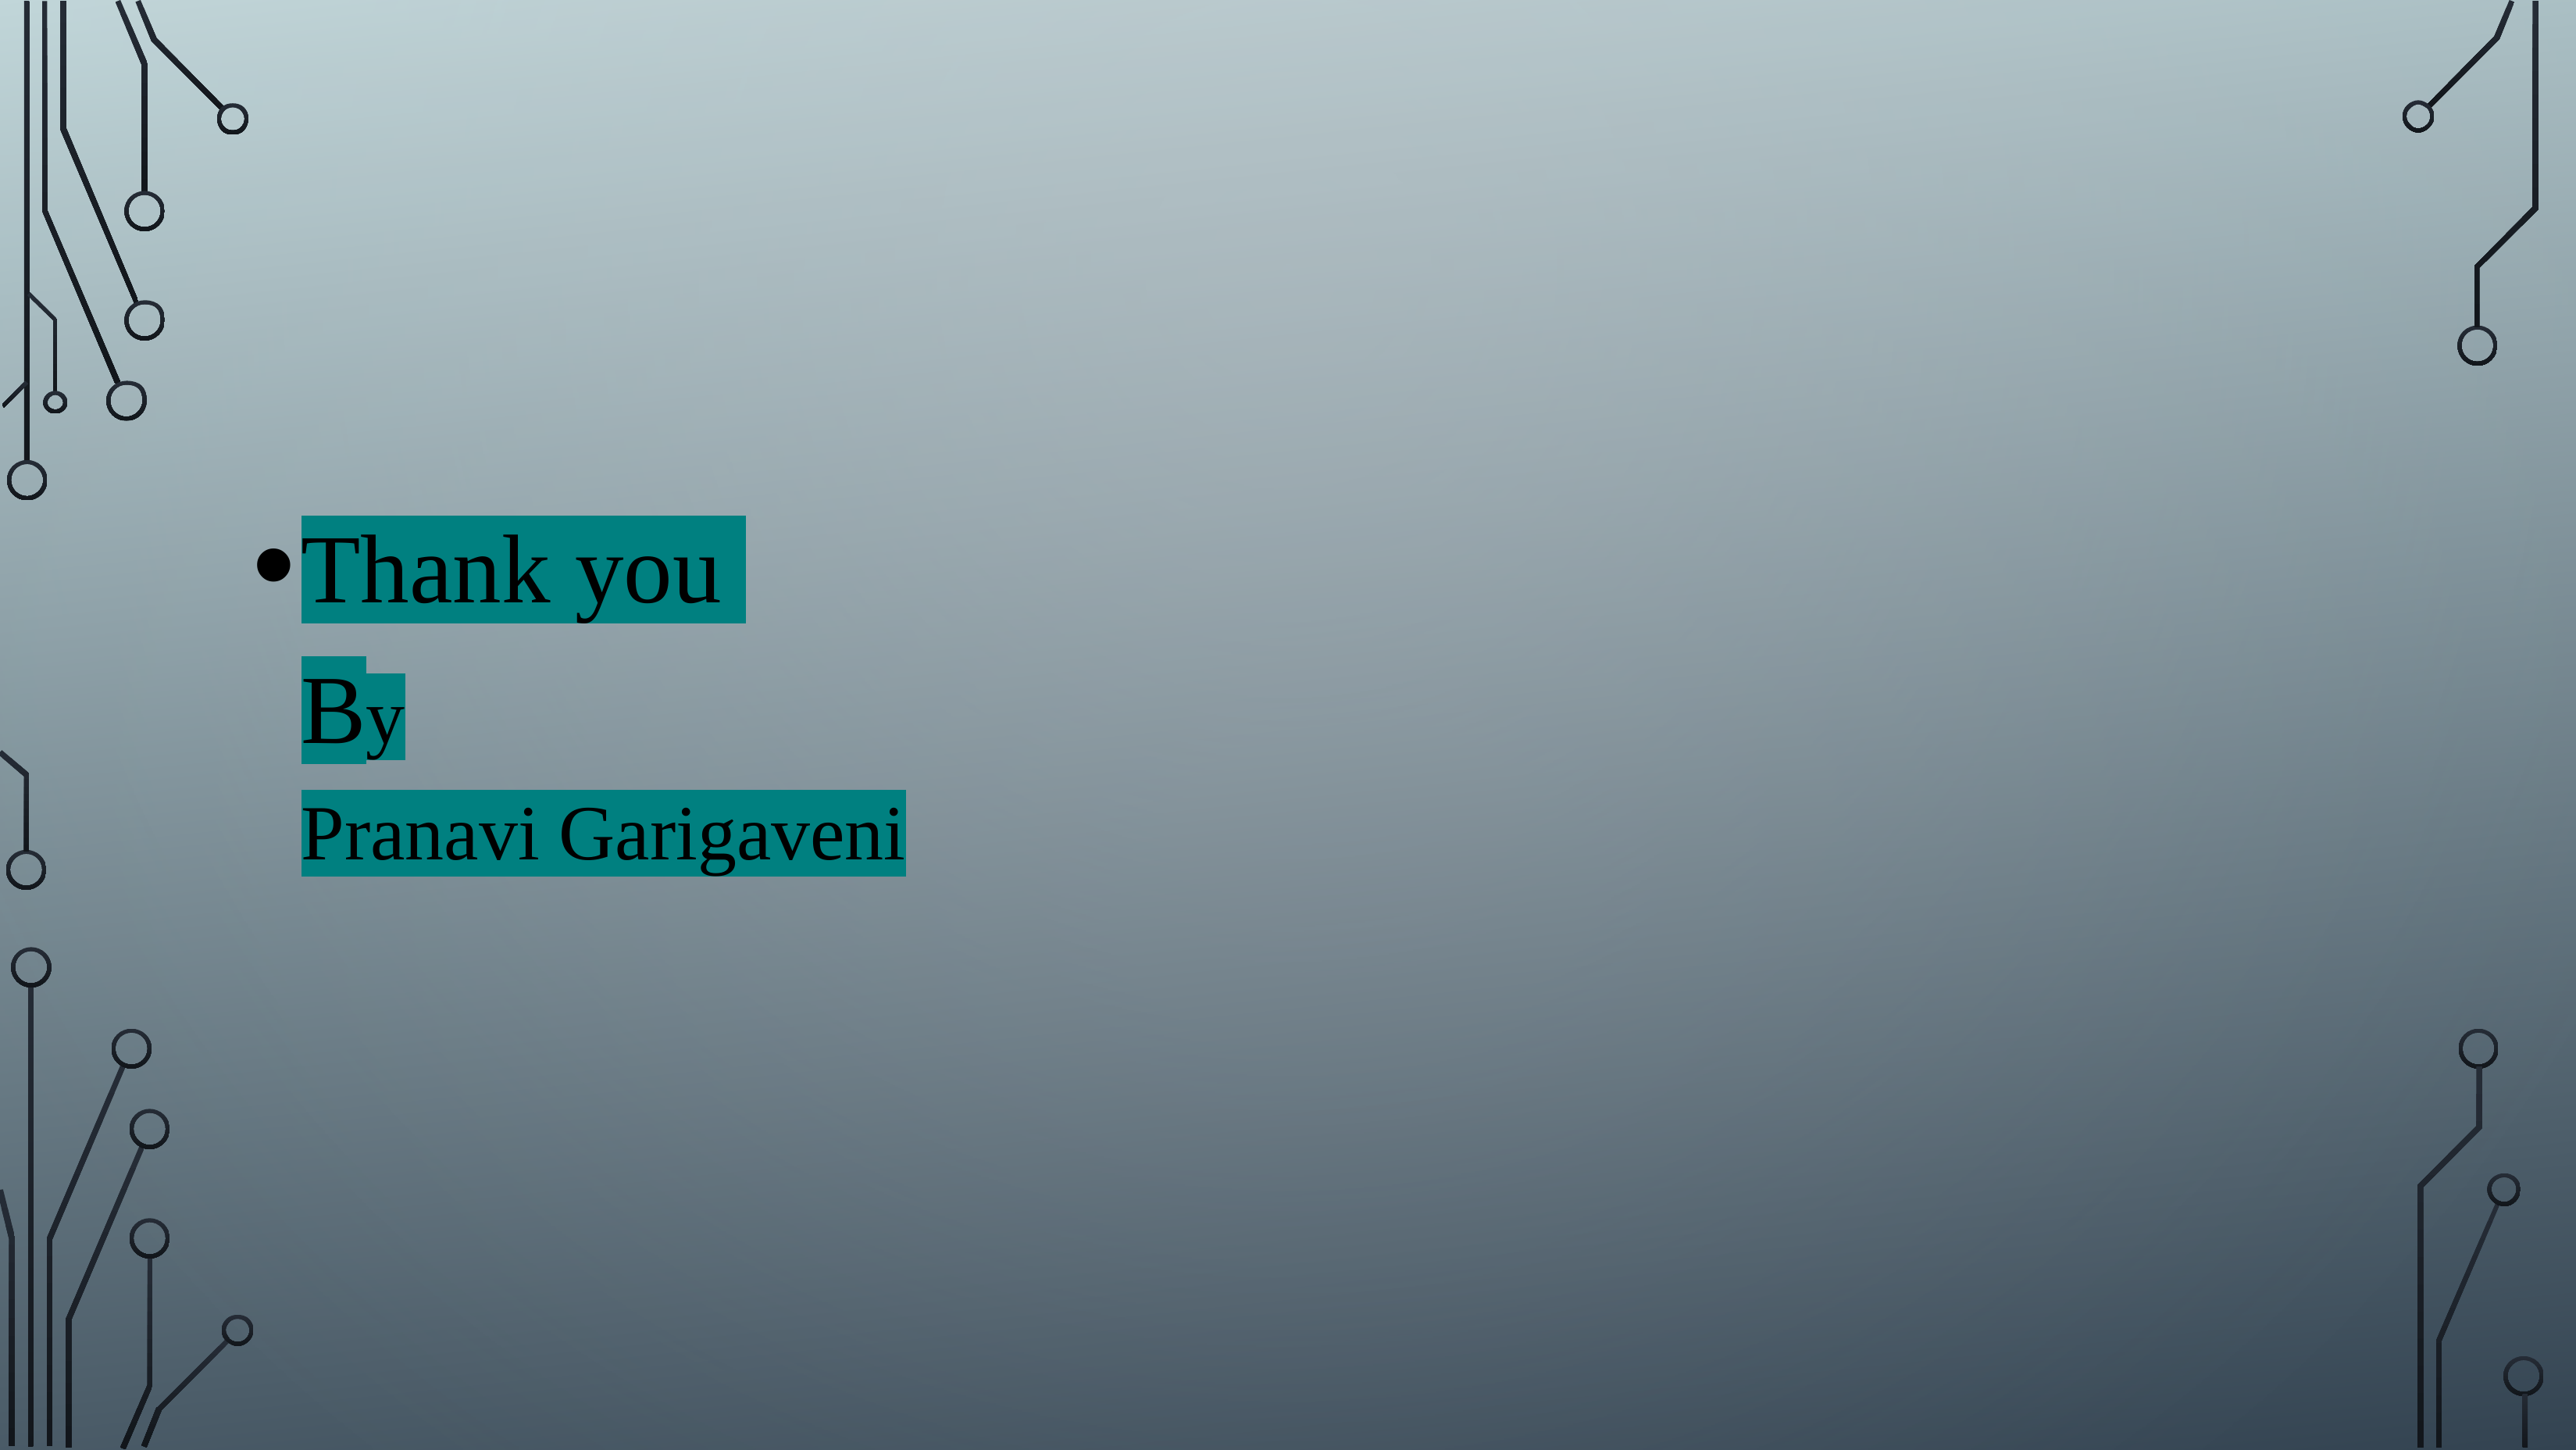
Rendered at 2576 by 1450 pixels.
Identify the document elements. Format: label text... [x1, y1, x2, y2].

list Thank you By Pranavi Garigaveni [241, 475, 2335, 1316]
